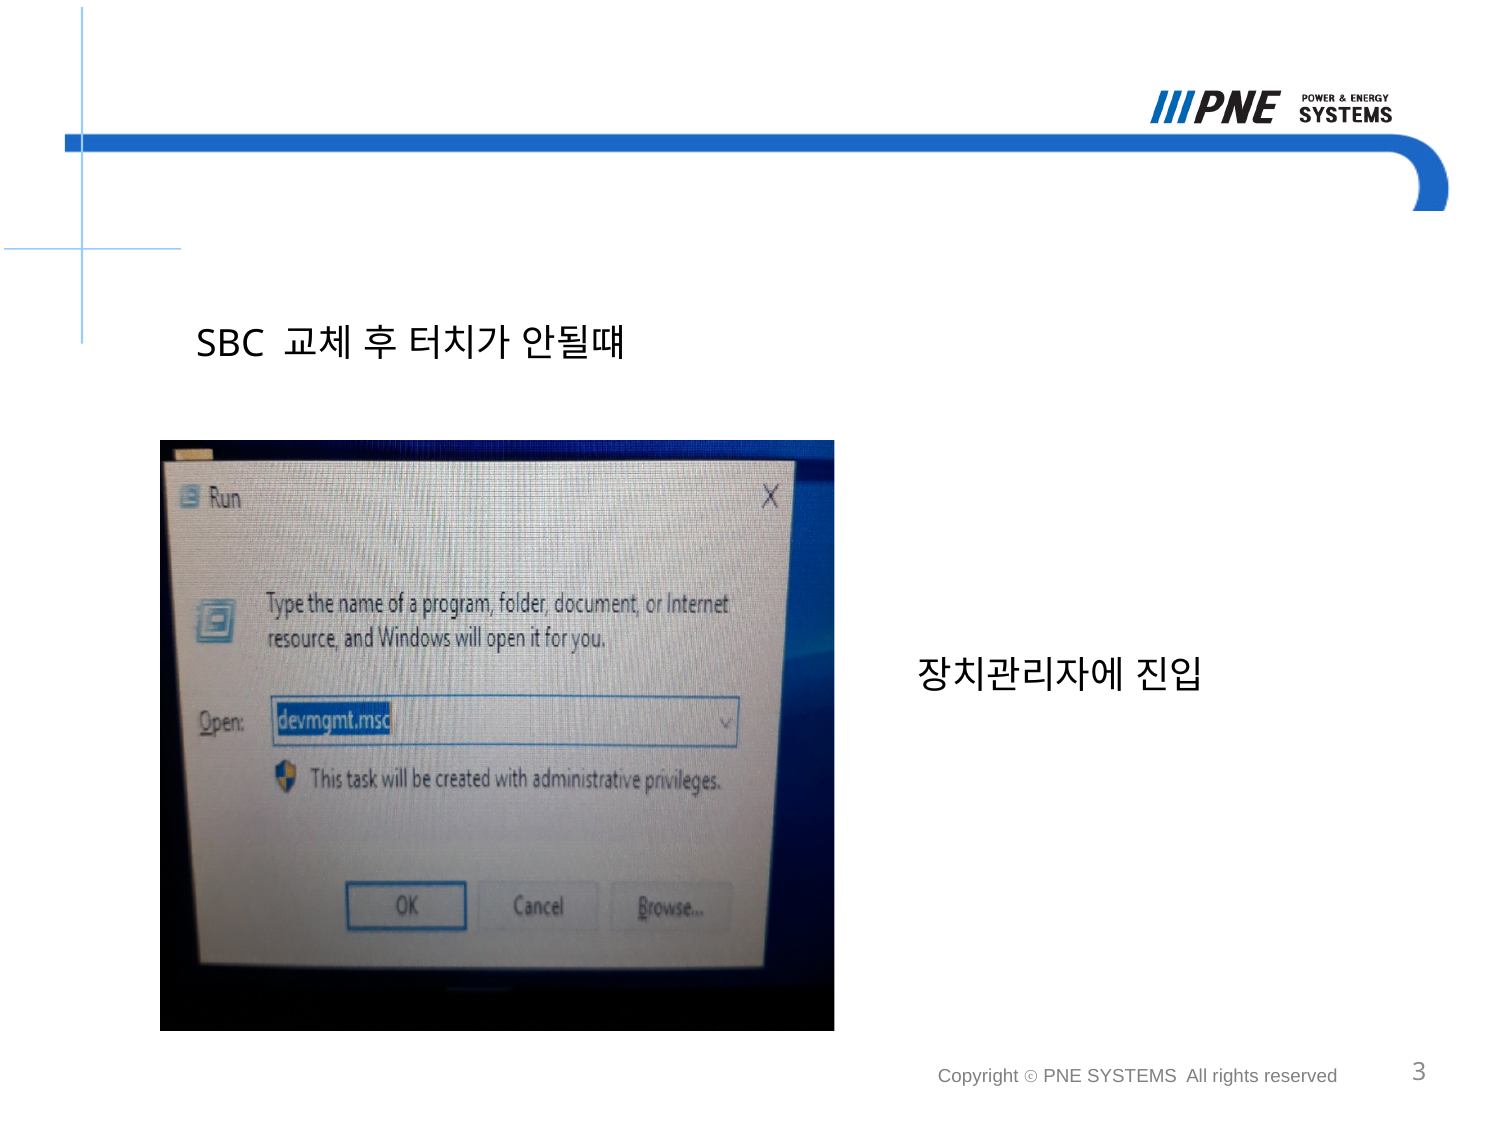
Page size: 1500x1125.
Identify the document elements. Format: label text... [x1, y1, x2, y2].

slide_number 3 [1353, 1031, 1442, 1114]
picture [160, 397, 835, 1074]
text_box SBC 교체 후 터치가 안될떄 [181, 311, 1171, 372]
text_box 장치관리자에 진입 [902, 643, 1500, 704]
picture [1149, 85, 1393, 127]
